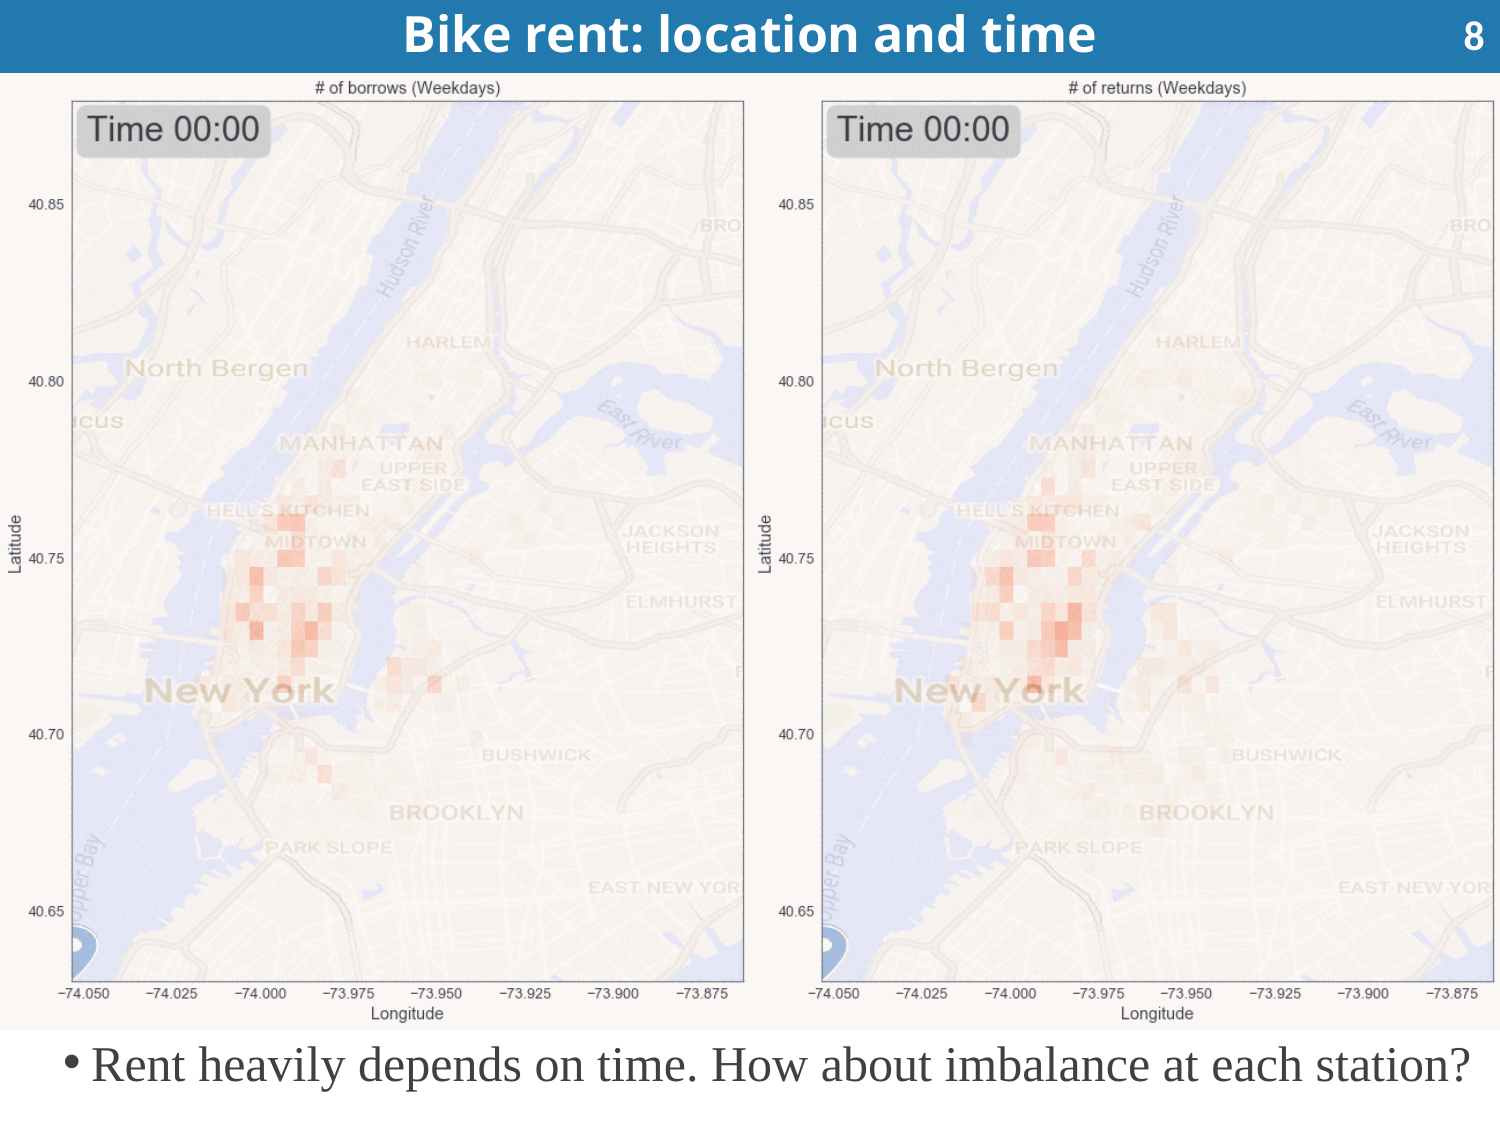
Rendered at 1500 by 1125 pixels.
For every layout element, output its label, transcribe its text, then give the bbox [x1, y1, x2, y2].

text_box Rent heavily depends on time. How about imbalance at each station? [48, 1031, 1500, 1109]
picture [0, 73, 1500, 1031]
title Bike rent: location and time [0, 0, 1500, 73]
slide_number 8 [1425, 4, 1500, 64]
